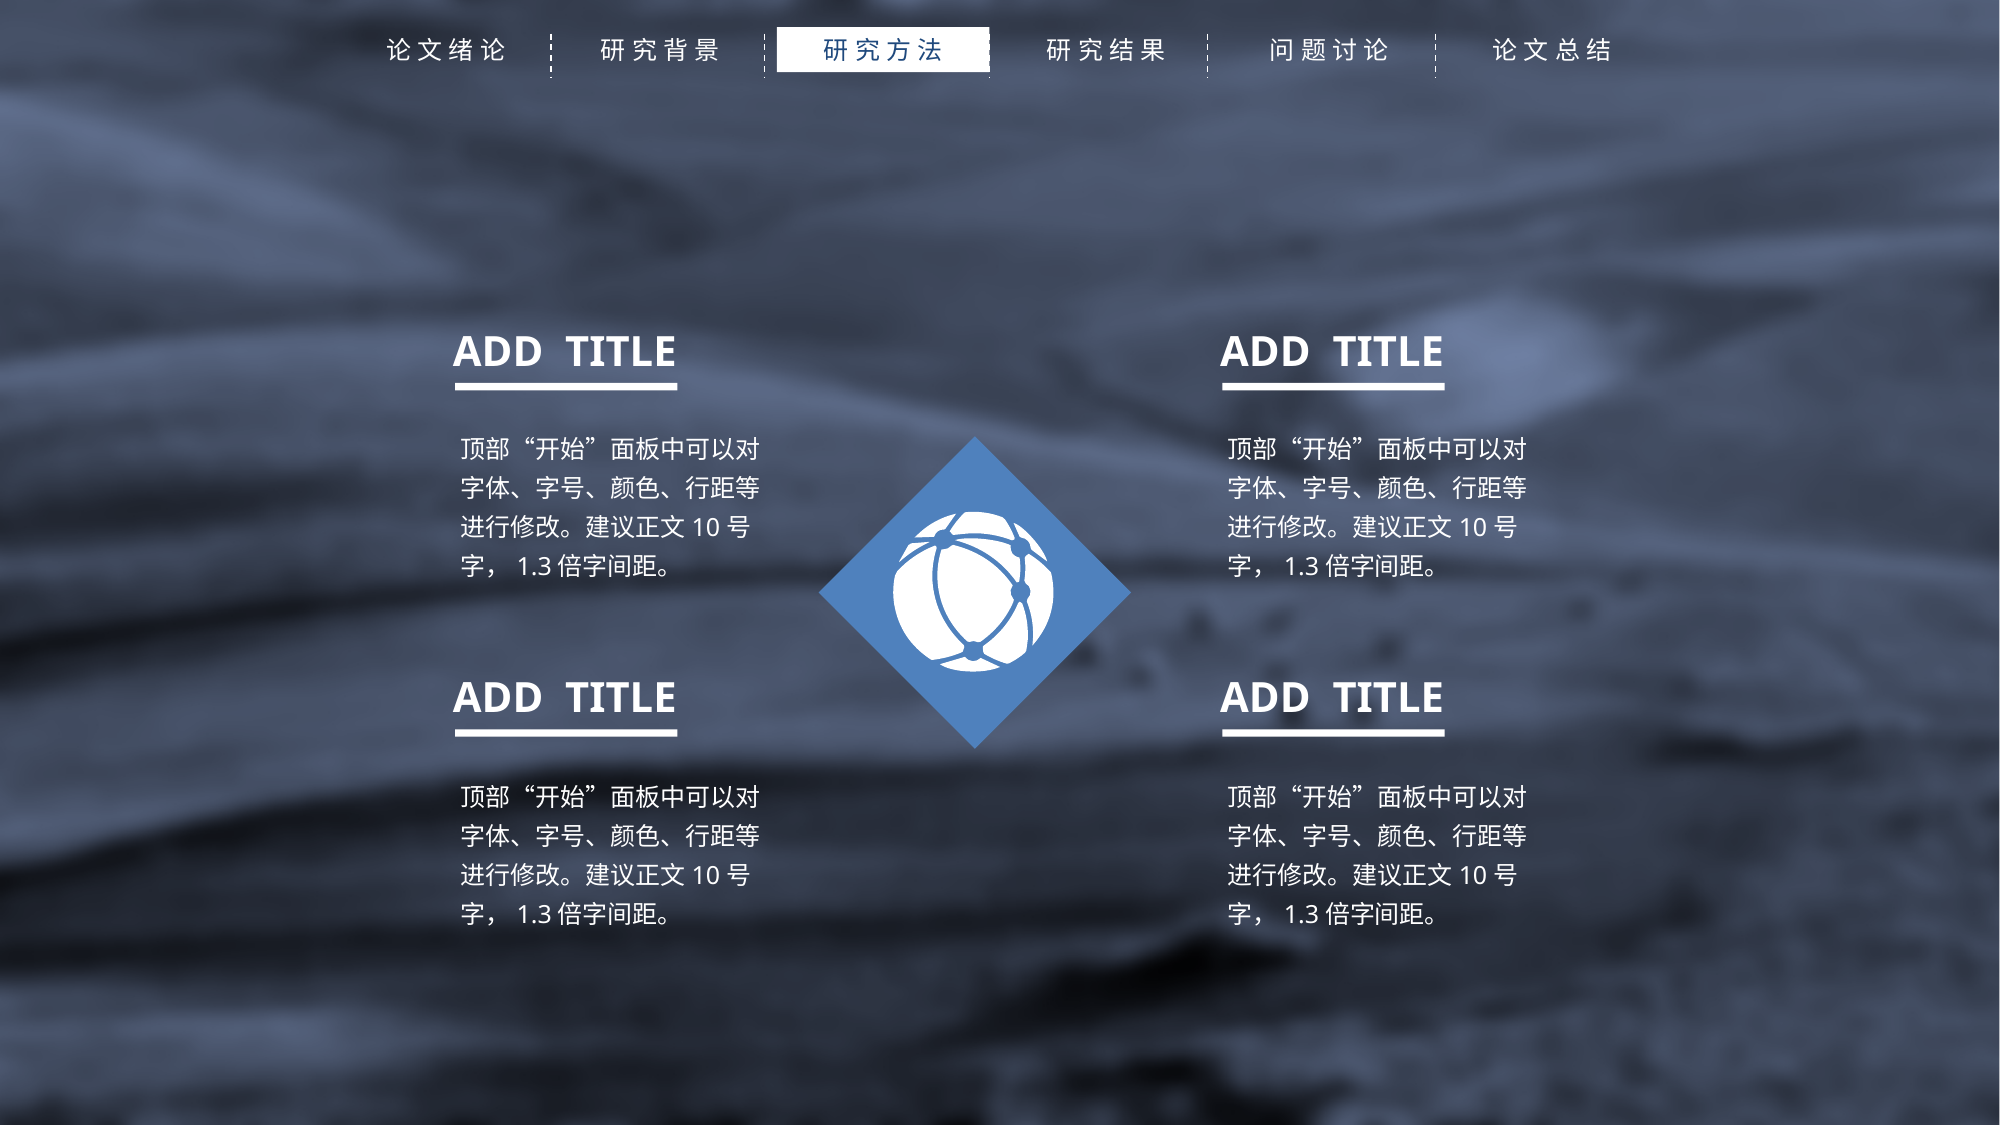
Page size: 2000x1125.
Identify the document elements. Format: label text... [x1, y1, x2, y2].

text_box 顶部“开始”面板中可以对字体、字号、颜色、行距等进行修改。建议正文10号字，1.3倍字间距。 [445, 765, 786, 937]
text_box [906, 683, 1044, 751]
text_box 研究结果 [999, 27, 1213, 73]
text_box 顶部“开始”面板中可以对字体、字号、颜色、行距等进行修改。建议正文10号字，1.3倍字间距。 [445, 416, 786, 588]
text_box [1220, 727, 1447, 739]
text_box [453, 727, 679, 739]
text_box 论文绪论 [340, 27, 551, 73]
text_box [899, 434, 1051, 509]
text_box 论文总结 [1446, 27, 1659, 73]
text_box ADD TITLE [1205, 663, 1562, 729]
text_box [1063, 521, 1134, 664]
text_box ADD TITLE [1205, 317, 1562, 383]
text_box 顶部“开始”面板中可以对字体、字号、颜色、行距等进行修改。建议正文10号字，1.3倍字间距。 [1212, 416, 1553, 588]
text_box 问题讨论 [1223, 27, 1436, 73]
text_box ADD TITLE [438, 317, 795, 383]
text_box [1220, 381, 1447, 392]
text_box [453, 381, 679, 392]
text_box 研究背景 [553, 27, 767, 73]
text_box 顶部“开始”面板中可以对字体、字号、颜色、行距等进行修改。建议正文10号字，1.3倍字间距。 [1212, 765, 1553, 937]
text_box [892, 510, 1058, 675]
text_box ADD TITLE [438, 663, 795, 729]
text_box 研究方法 [776, 27, 990, 73]
text_box [816, 521, 887, 664]
